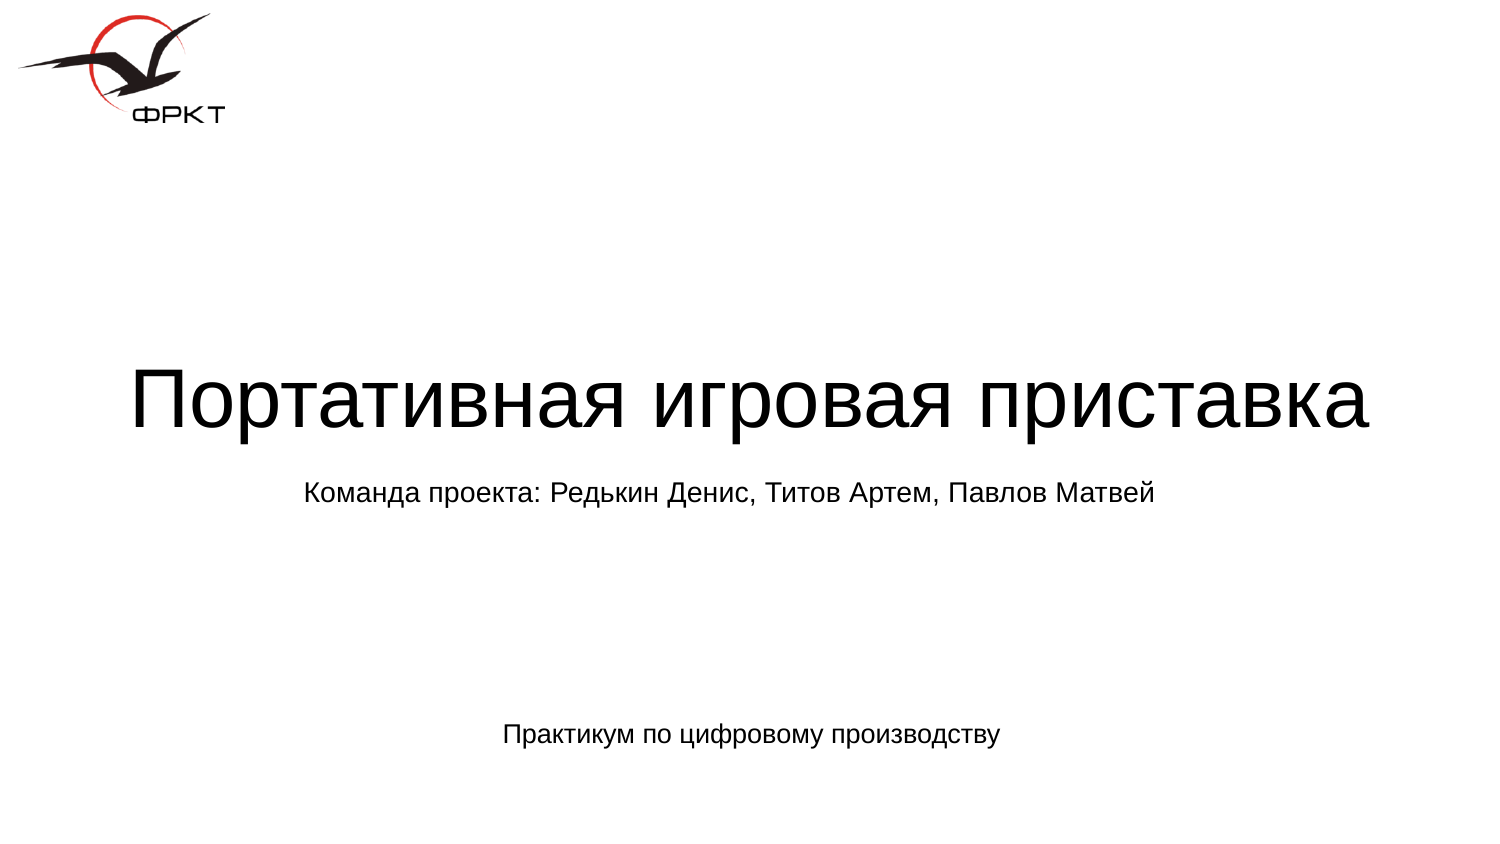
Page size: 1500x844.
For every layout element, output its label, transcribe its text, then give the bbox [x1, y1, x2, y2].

subtitle Команда проекта: Редькин Денис, Титов Артем, Павлов Матвей [128, 458, 1331, 524]
text_box Практикум по цифровому производству [391, 701, 1112, 786]
title Портативная игровая приставка [51, 122, 1449, 459]
picture [18, 13, 225, 123]
